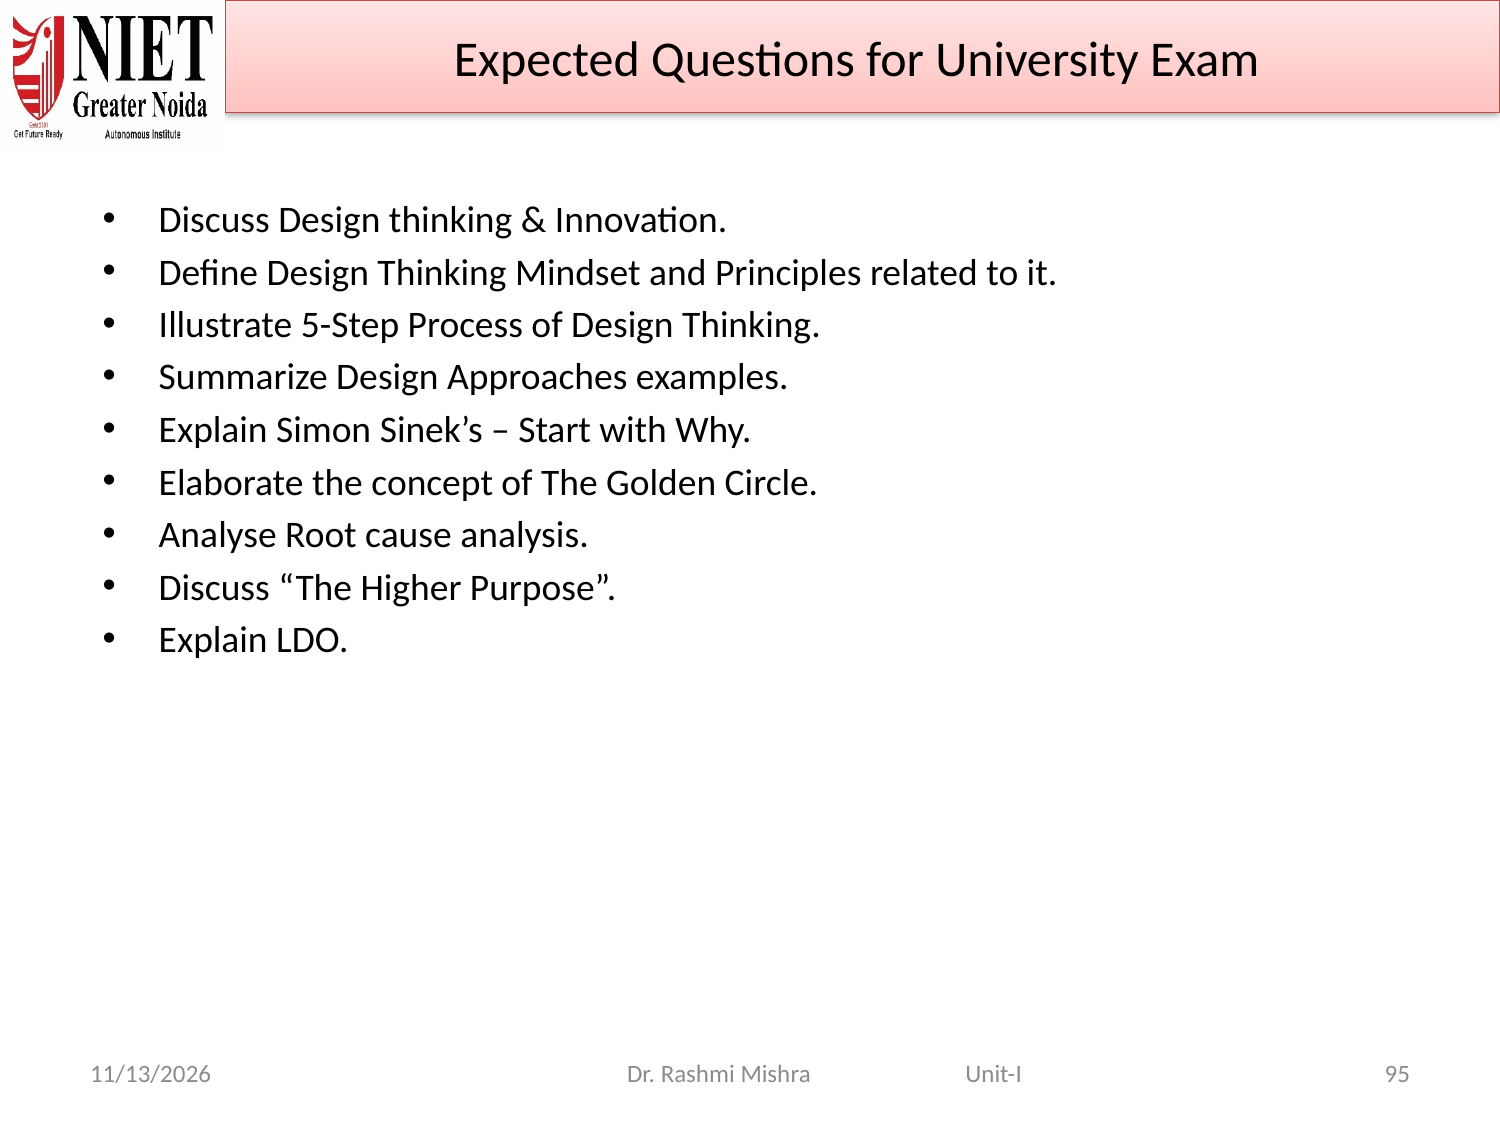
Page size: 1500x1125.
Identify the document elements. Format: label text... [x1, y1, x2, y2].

text_box Expected Questions for University Exam [226, 0, 1500, 113]
footer Dr. Rashmi Mishra Unit-I [412, 1042, 1238, 1103]
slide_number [75, 1042, 412, 1103]
picture [0, 0, 226, 156]
slide_number 95 [1238, 1042, 1425, 1103]
list Discuss Design thinking & Innovation. Define Design Thinking Mindset and Principles related to it. Illustrate 5-Step Process of Design Thinking. Summarize Design Approaches examples. Explain Simon Sinek’s – Start with Why. Elaborate the concept of The Golden Circle. Analyse Root cause analysis. Discuss “The Higher Purpose”. Explain LDO. [87, 187, 1438, 930]
